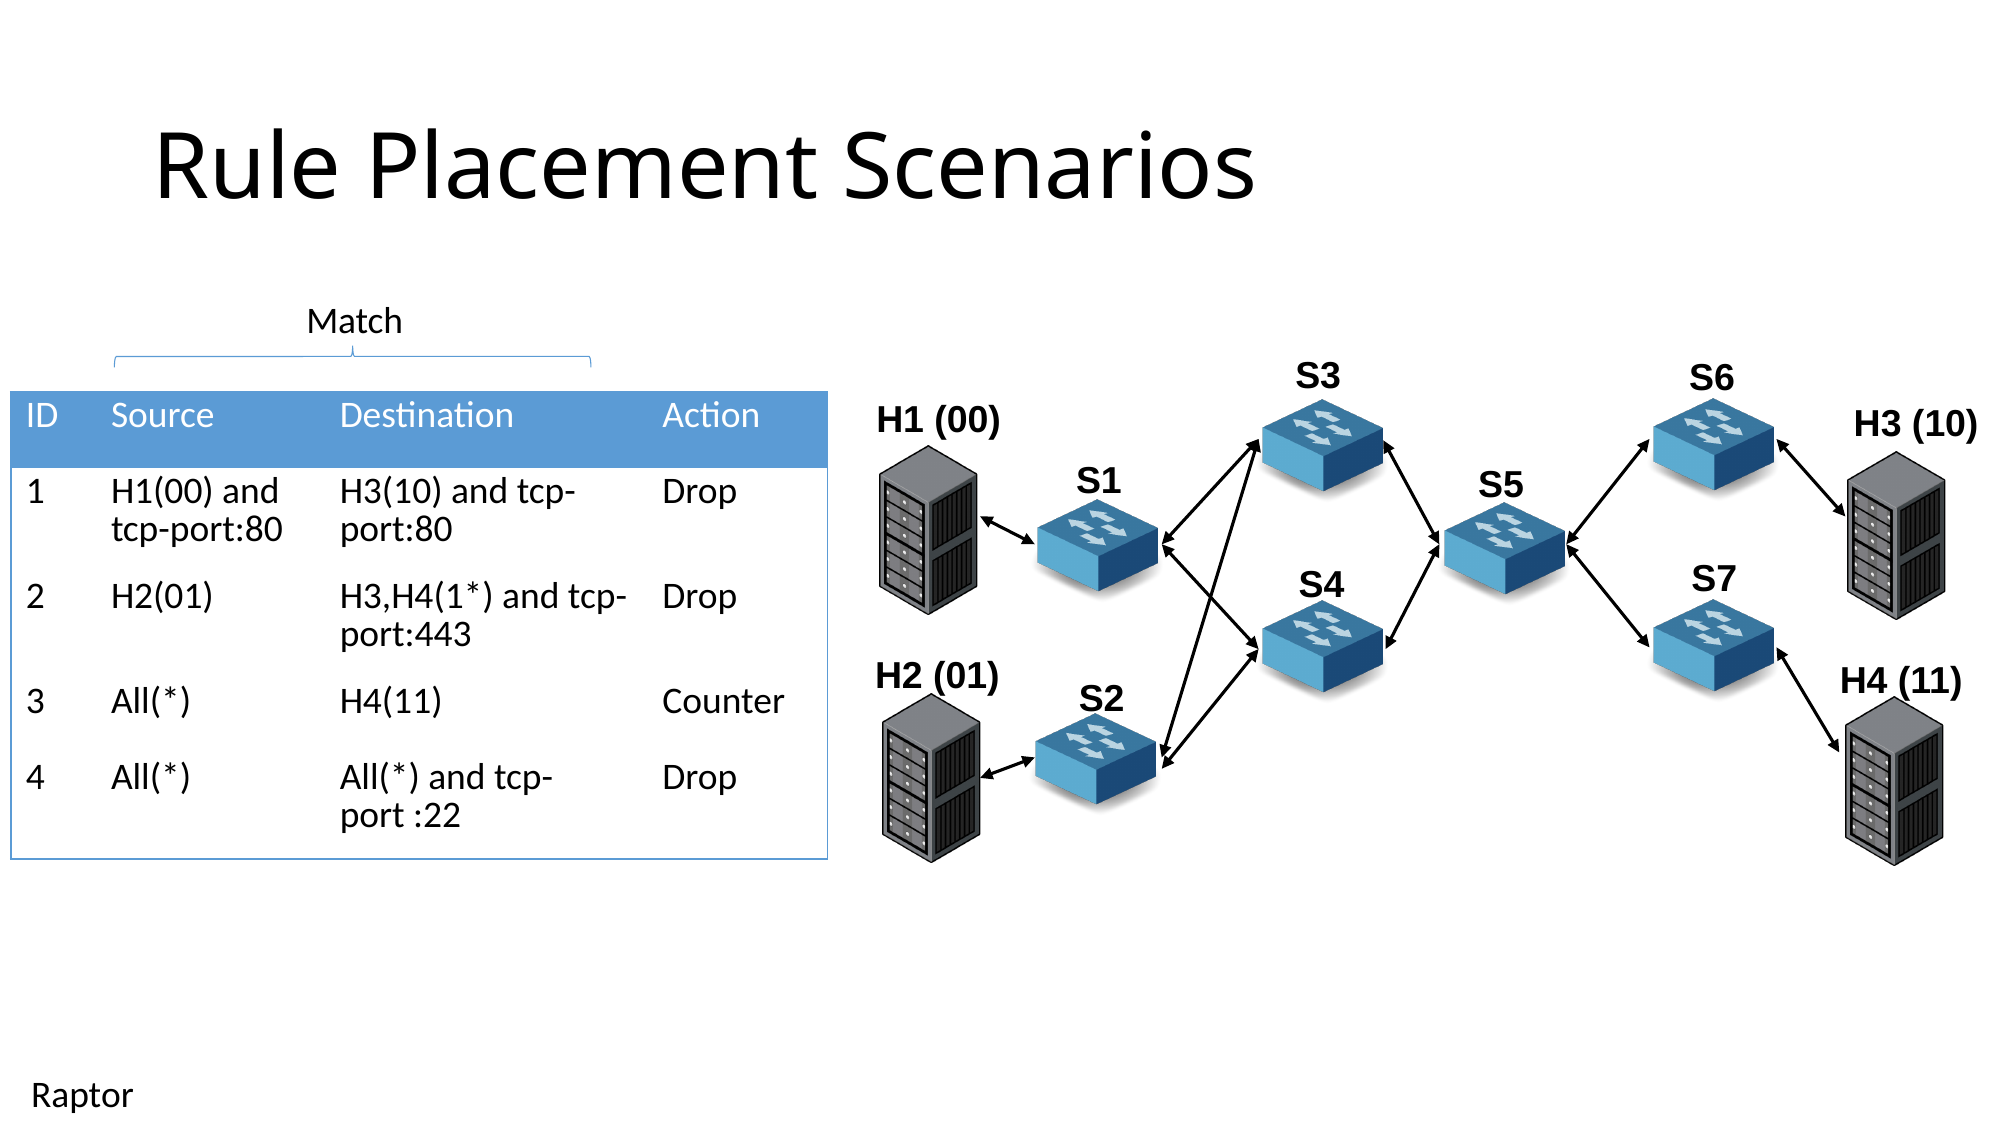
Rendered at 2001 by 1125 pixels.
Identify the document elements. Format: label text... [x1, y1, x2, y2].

text_box [113, 349, 592, 368]
table_cell 3 [12, 678, 96, 754]
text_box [860, 344, 2000, 866]
table_header ID [12, 393, 96, 468]
table_cell H1(00) and tcp-port:80 [96, 468, 325, 573]
table_cell H2(01) [96, 573, 325, 678]
table_cell H3(10) and tcp-port:80 [325, 468, 648, 573]
title Rule Placement Scenarios [137, 59, 1863, 278]
table_cell H4(11) [325, 678, 648, 754]
table_cell Drop [648, 468, 827, 573]
table_cell All(*) [96, 754, 325, 858]
table_cell 1 [12, 468, 96, 573]
table_header Destination [325, 393, 648, 468]
table_cell Counter [648, 678, 827, 754]
table_cell H3,H4(1*) and tcp-port:443 [325, 573, 648, 678]
table_header Source [96, 393, 325, 468]
table_header Action [648, 393, 827, 468]
table_cell Drop [648, 754, 827, 858]
table_cell All(*) [96, 678, 325, 754]
text_box Raptor [16, 1062, 149, 1122]
text_box Match [291, 288, 419, 349]
table_cell Drop [648, 573, 827, 678]
table_cell 2 [12, 573, 96, 678]
table_cell All(*) and tcp-port :22 [325, 754, 648, 858]
table_cell 4 [12, 754, 96, 858]
